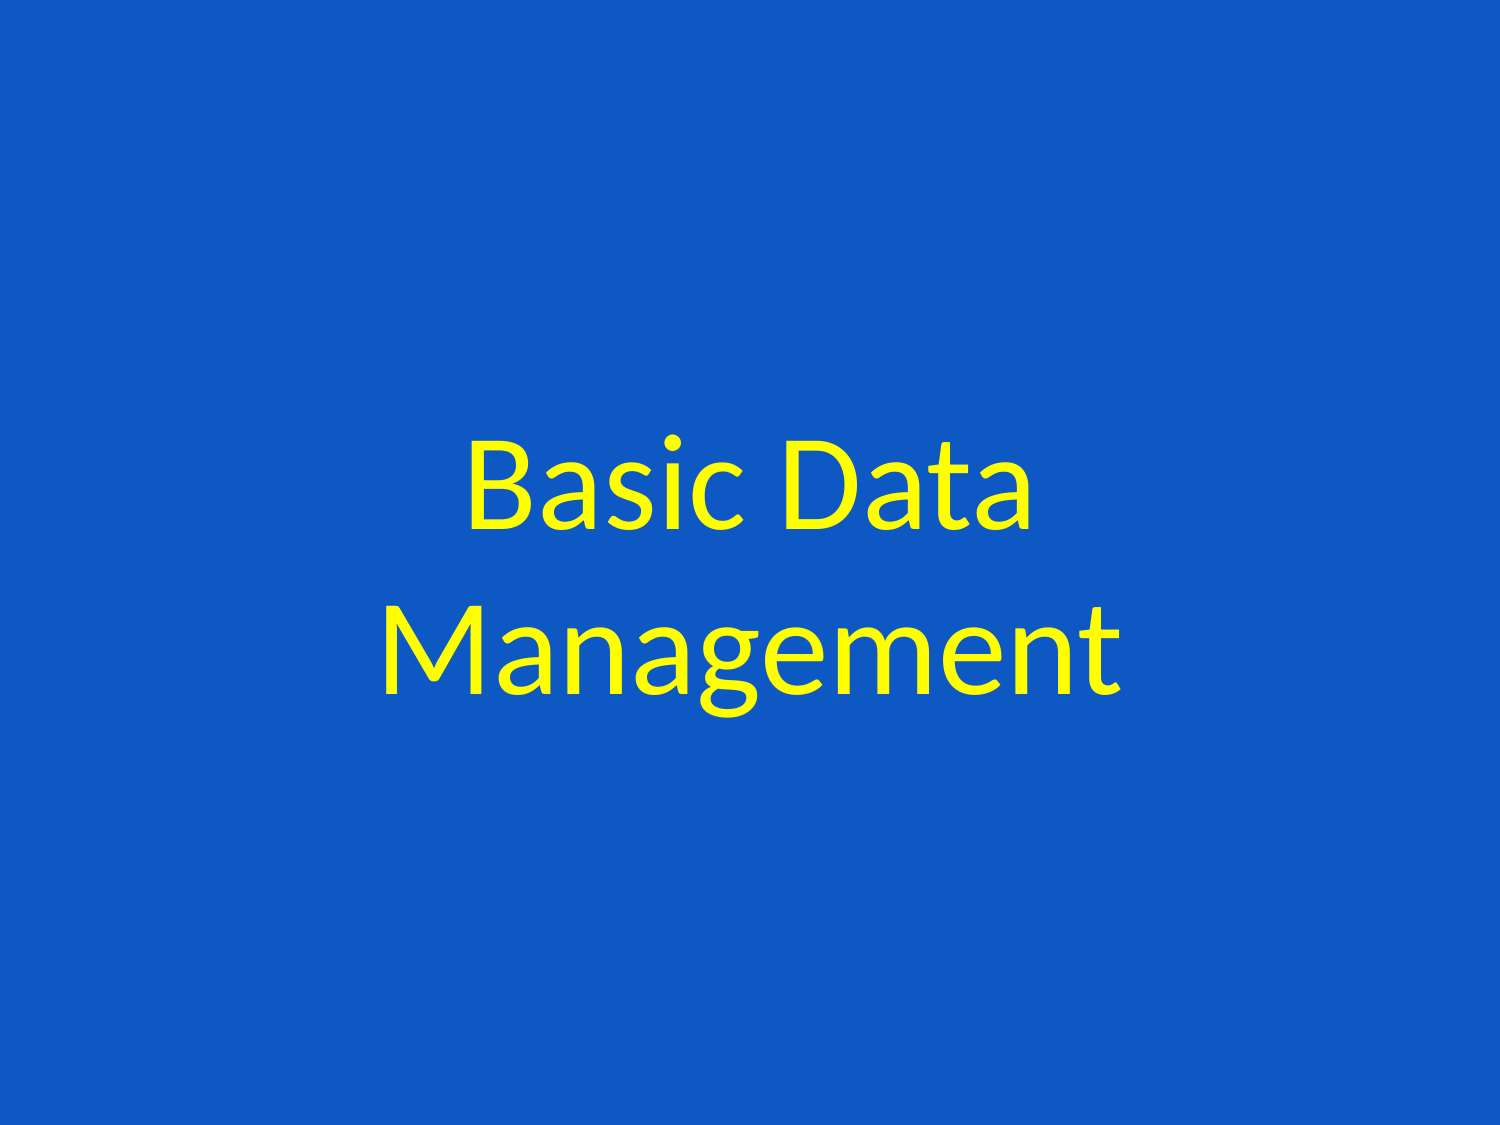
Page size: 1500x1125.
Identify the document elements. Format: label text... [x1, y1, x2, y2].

list Basic Data Management [74, 77, 1426, 1036]
